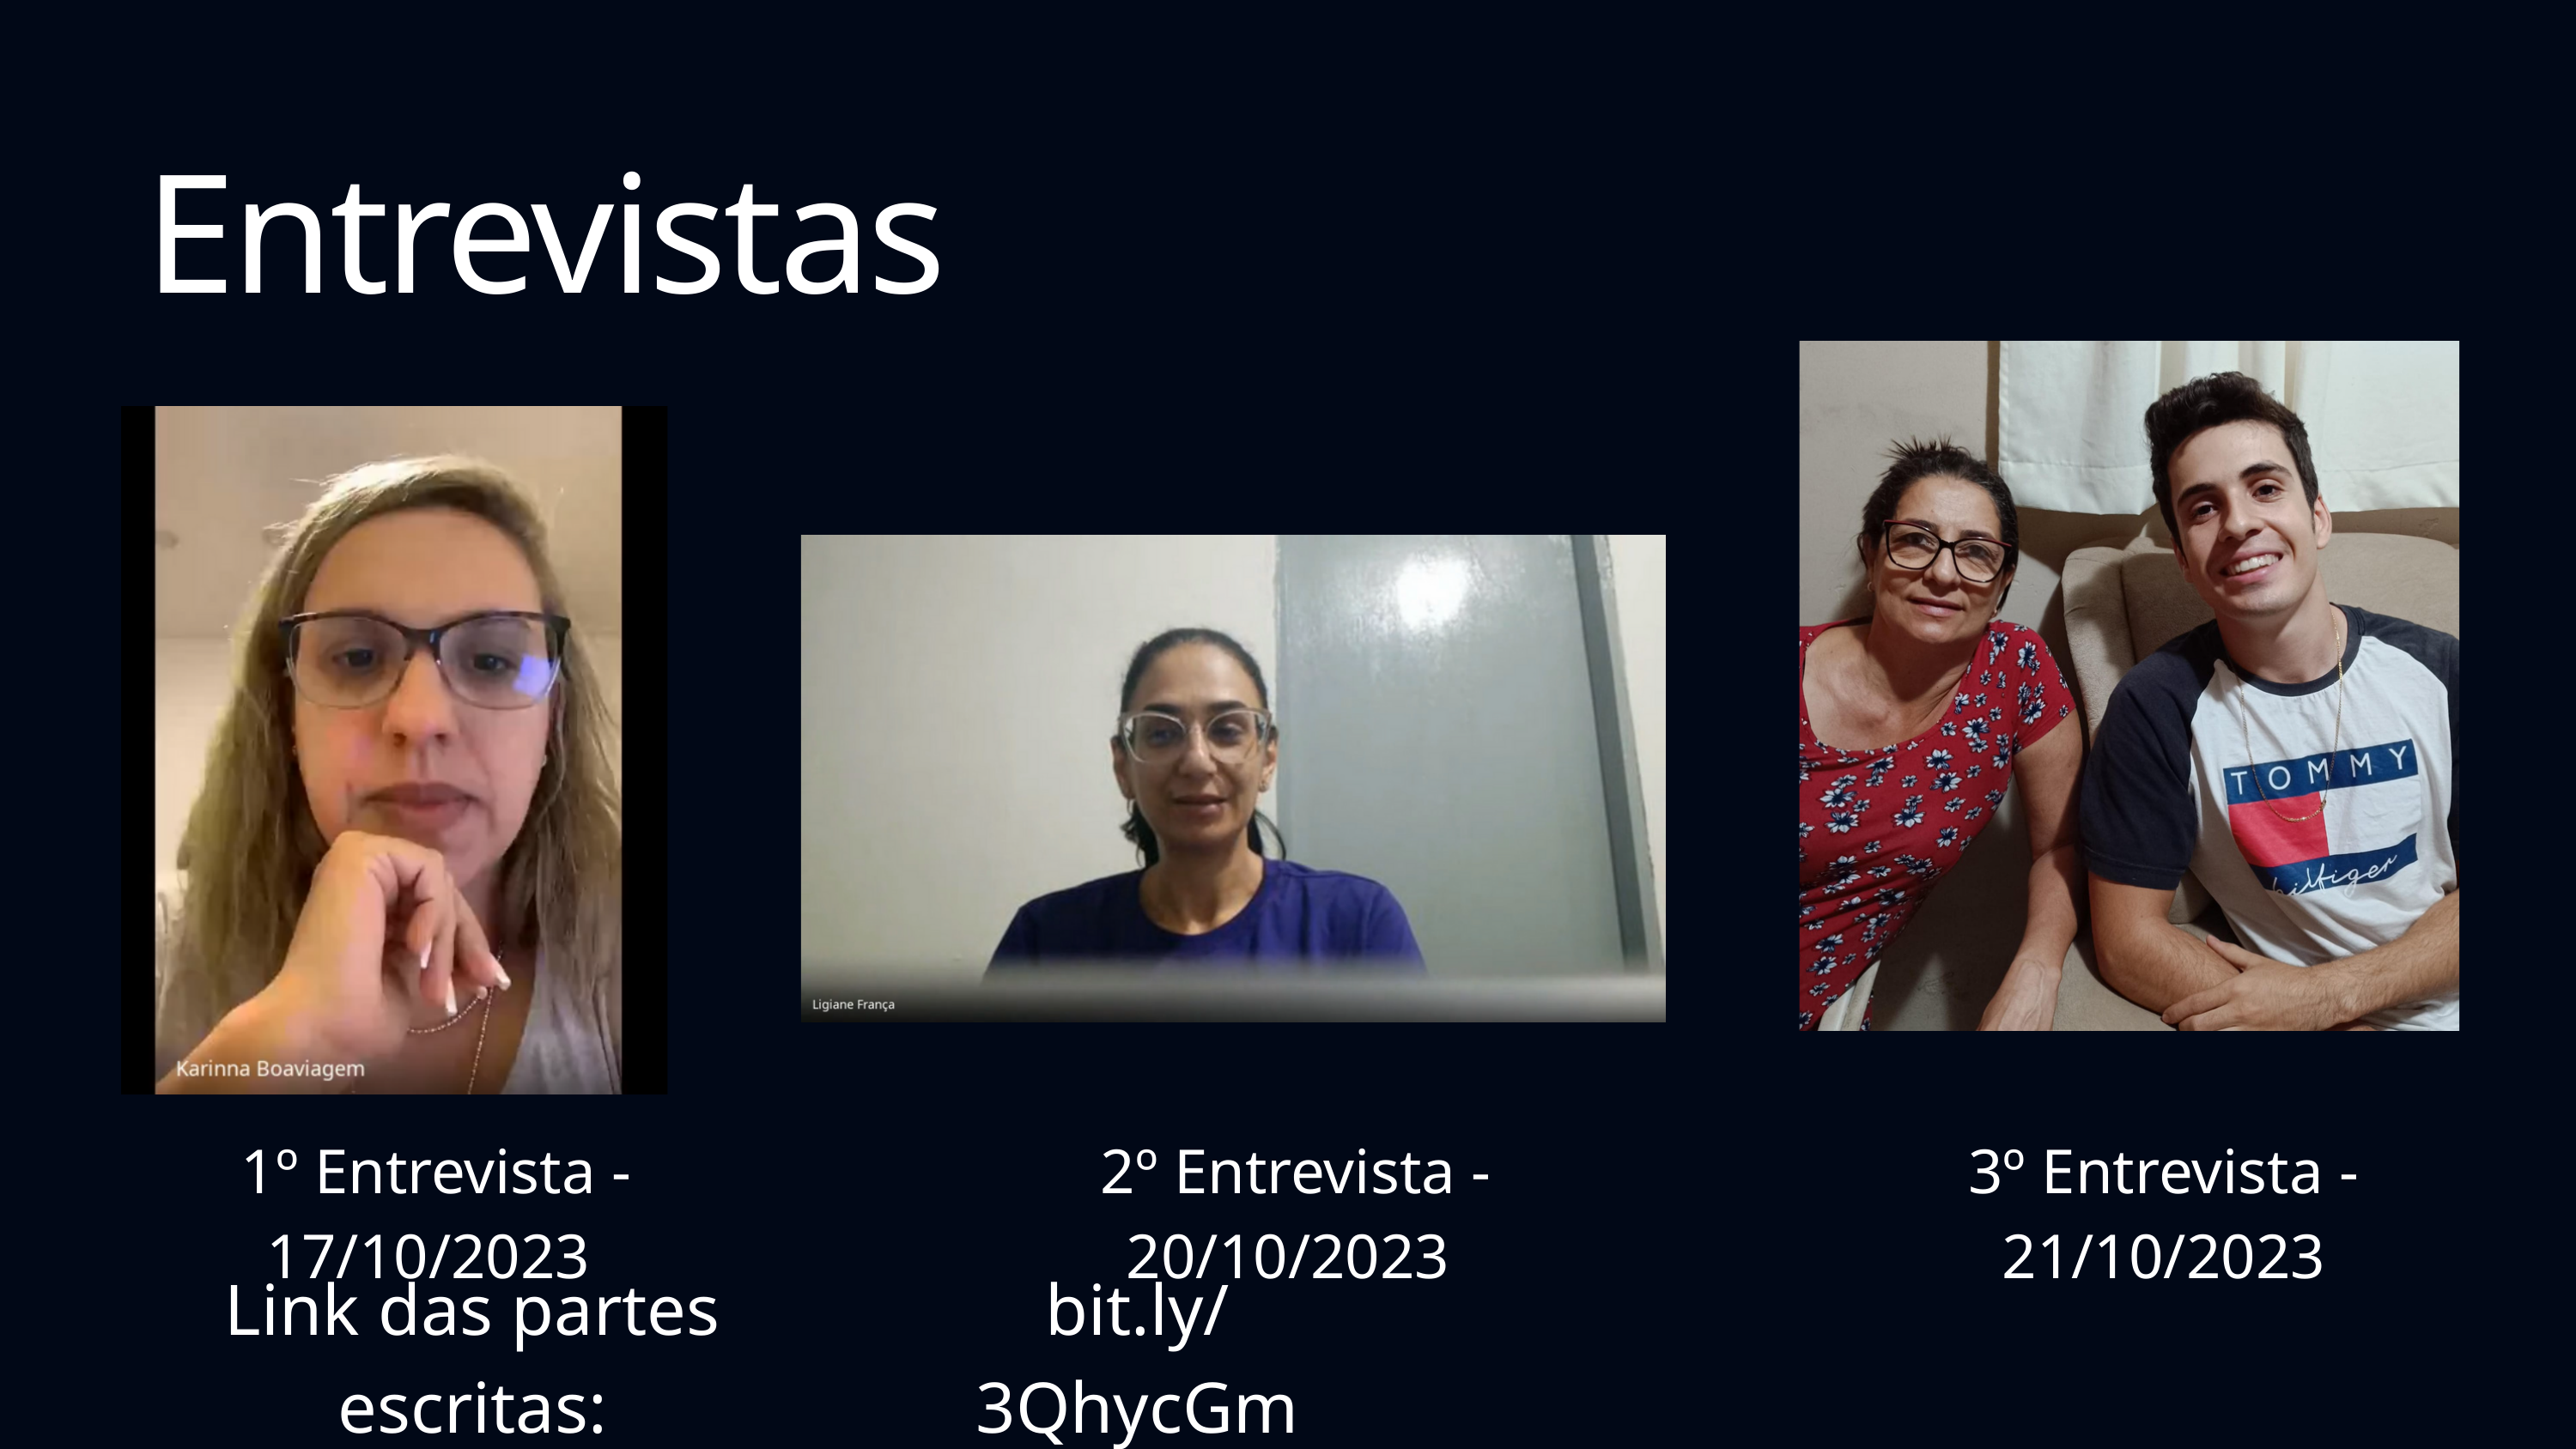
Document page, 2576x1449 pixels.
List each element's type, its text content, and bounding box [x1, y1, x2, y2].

text_box 1º Entrevista - 17/10/2023 [56, 1120, 801, 1291]
text_box [1799, 341, 2460, 1032]
text_box 2º Entrevista - 20/10/2023 [915, 1120, 1661, 1291]
text_box bit.ly/3QhycGm [885, 1252, 1389, 1447]
text_box 3º Entrevista - 21/10/2023 [1799, 1120, 2529, 1291]
text_box Entrevistas [144, 144, 1138, 326]
text_box [800, 535, 1666, 1022]
text_box [121, 406, 668, 1094]
text_box Link das partes escritas: [84, 1252, 861, 1447]
